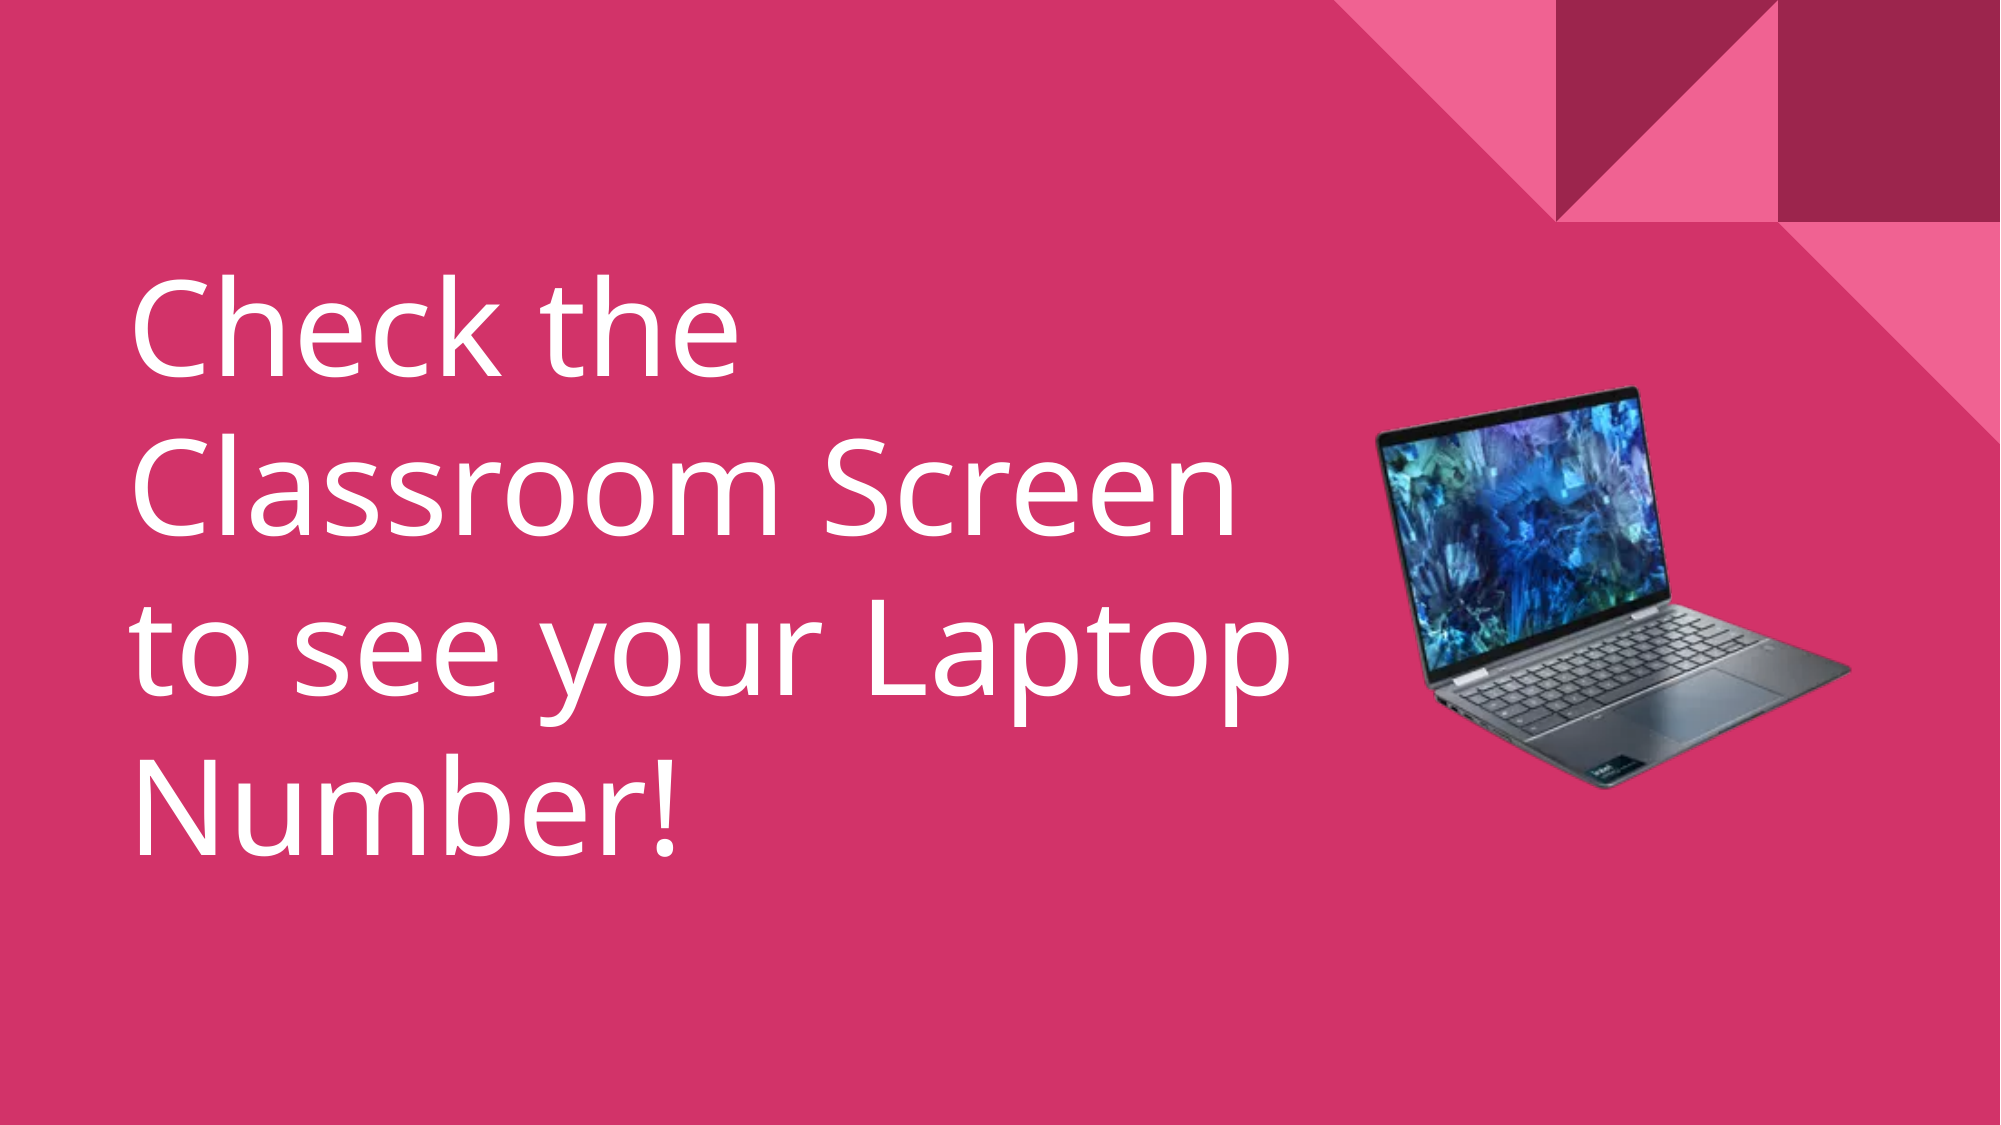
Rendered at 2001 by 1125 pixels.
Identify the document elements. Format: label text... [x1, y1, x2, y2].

picture [1171, 345, 2000, 836]
title Check the Classroom Screen to see your Laptop Number! [107, 115, 1337, 1010]
